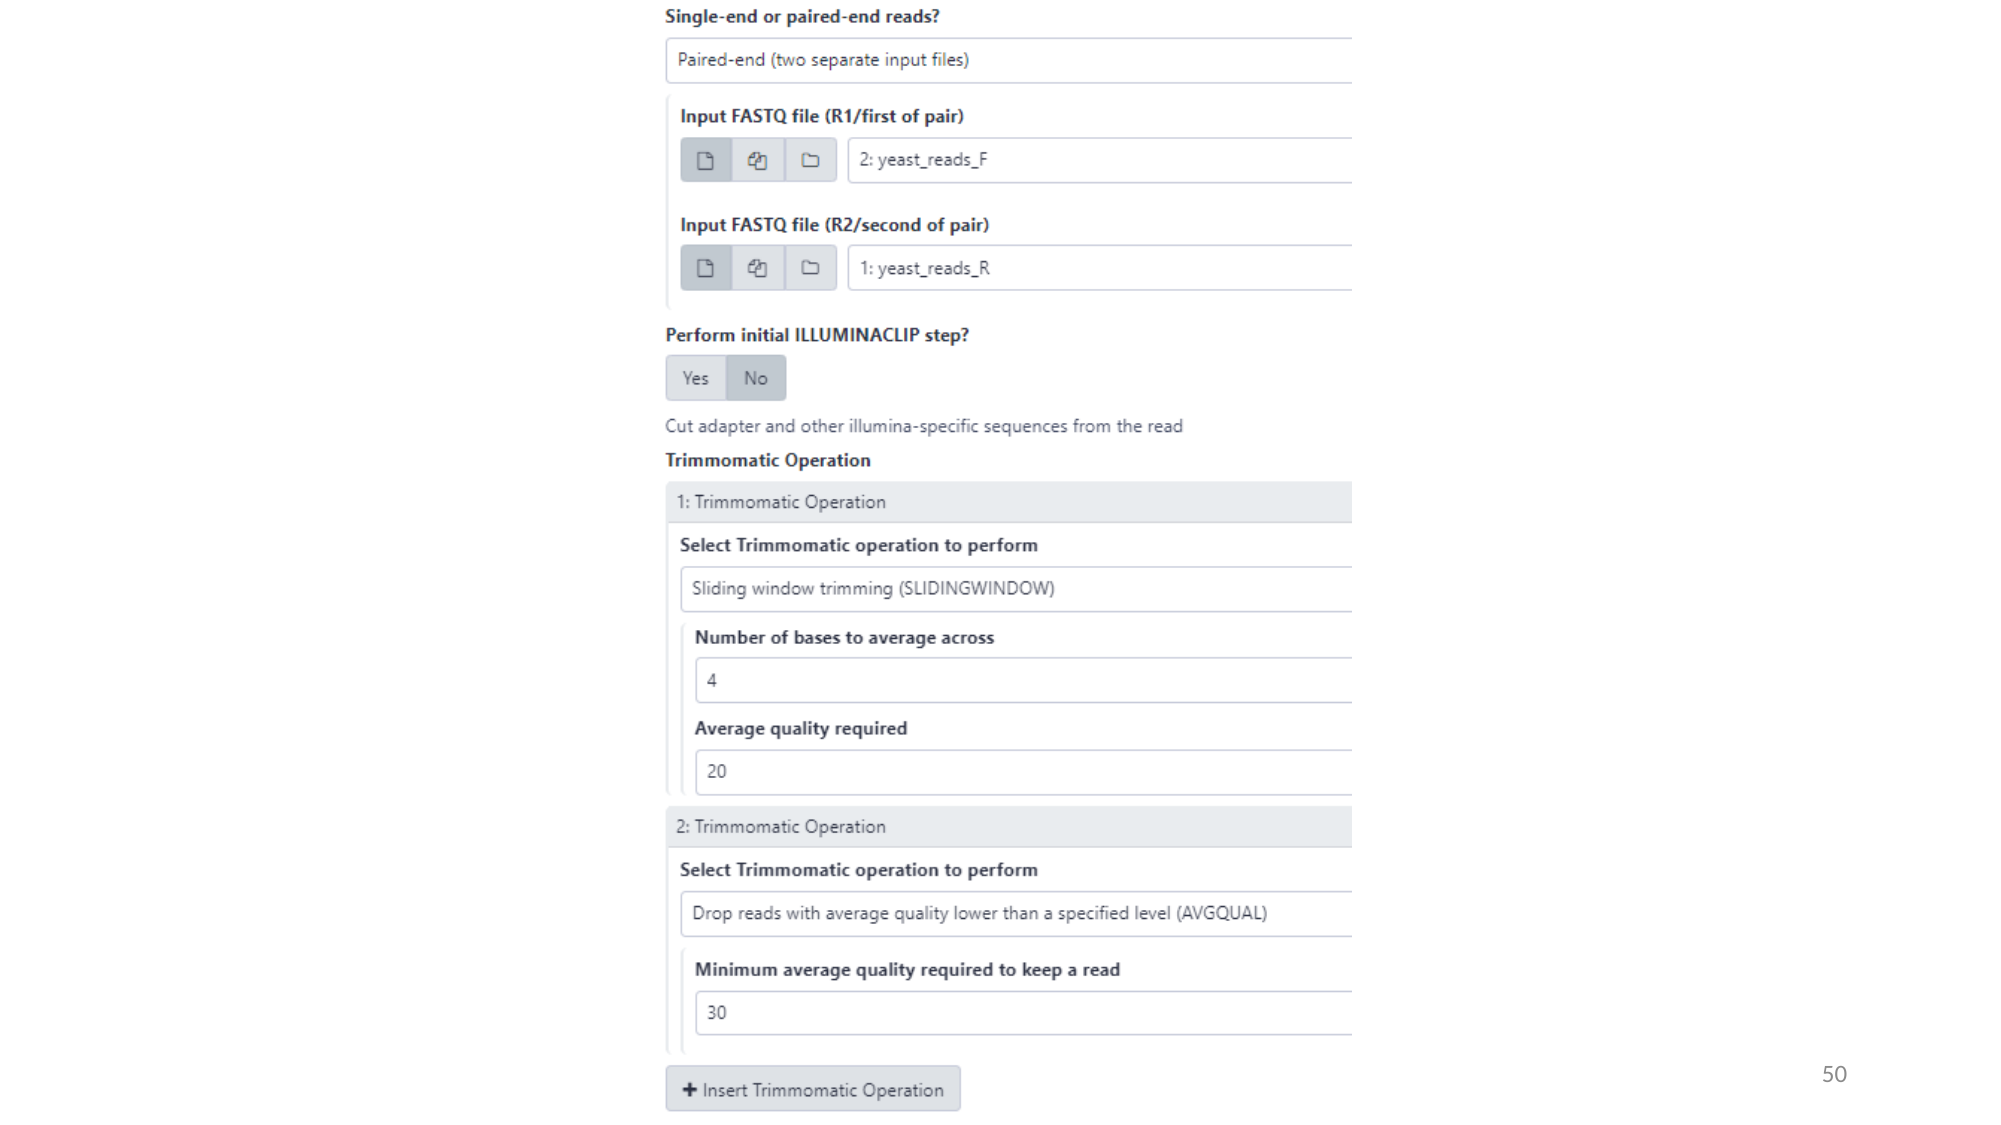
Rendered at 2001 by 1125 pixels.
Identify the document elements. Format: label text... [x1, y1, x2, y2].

picture [648, 0, 1352, 1125]
slide_number 50 [1412, 1042, 1863, 1103]
